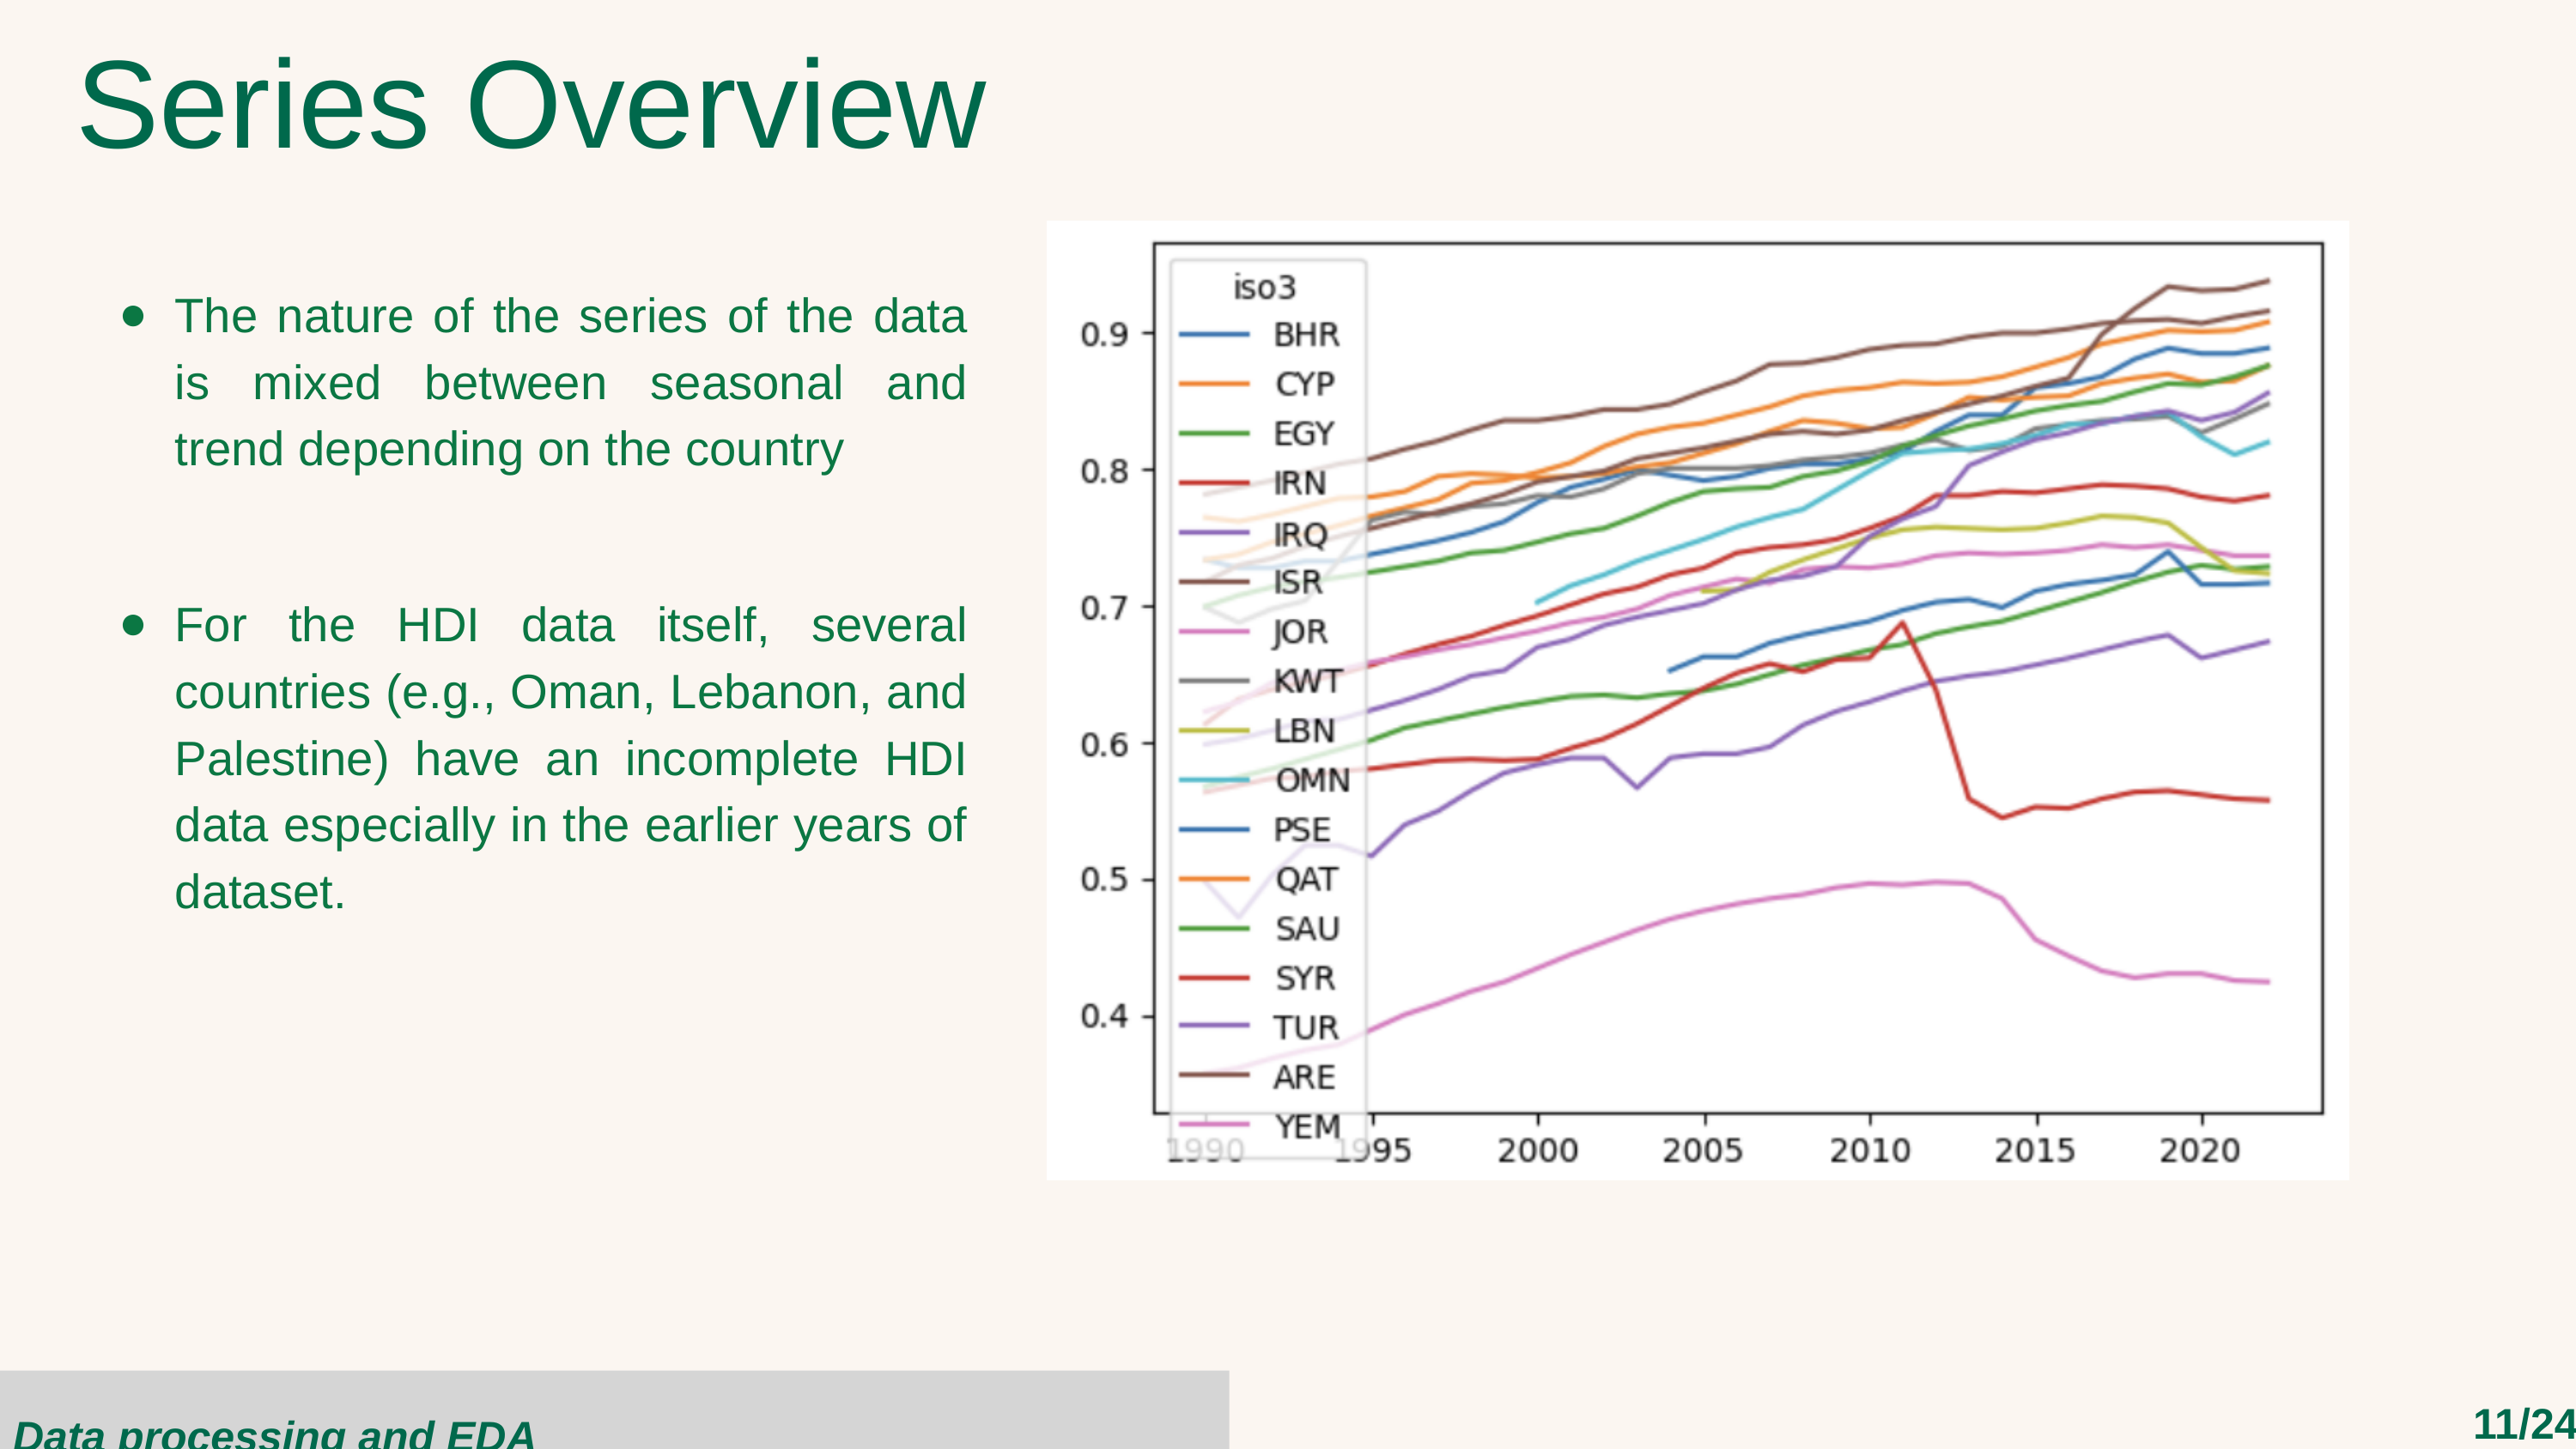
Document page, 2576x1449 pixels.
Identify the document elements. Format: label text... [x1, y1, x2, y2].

text_box The nature of the series of the data is mixed between seasonal and trend depending on the country For the HDI data itself, several countries (e.g., Oman, Lebanon, and Palestine) have an incomplete HDI data especially in the earlier years of dataset. [97, 263, 981, 931]
picture [1046, 221, 2349, 1180]
text_box 11/24 [1276, 1396, 2576, 1448]
text_box Series Overview [76, 39, 2379, 175]
text_box Data processing and EDA [0, 1370, 1230, 1449]
